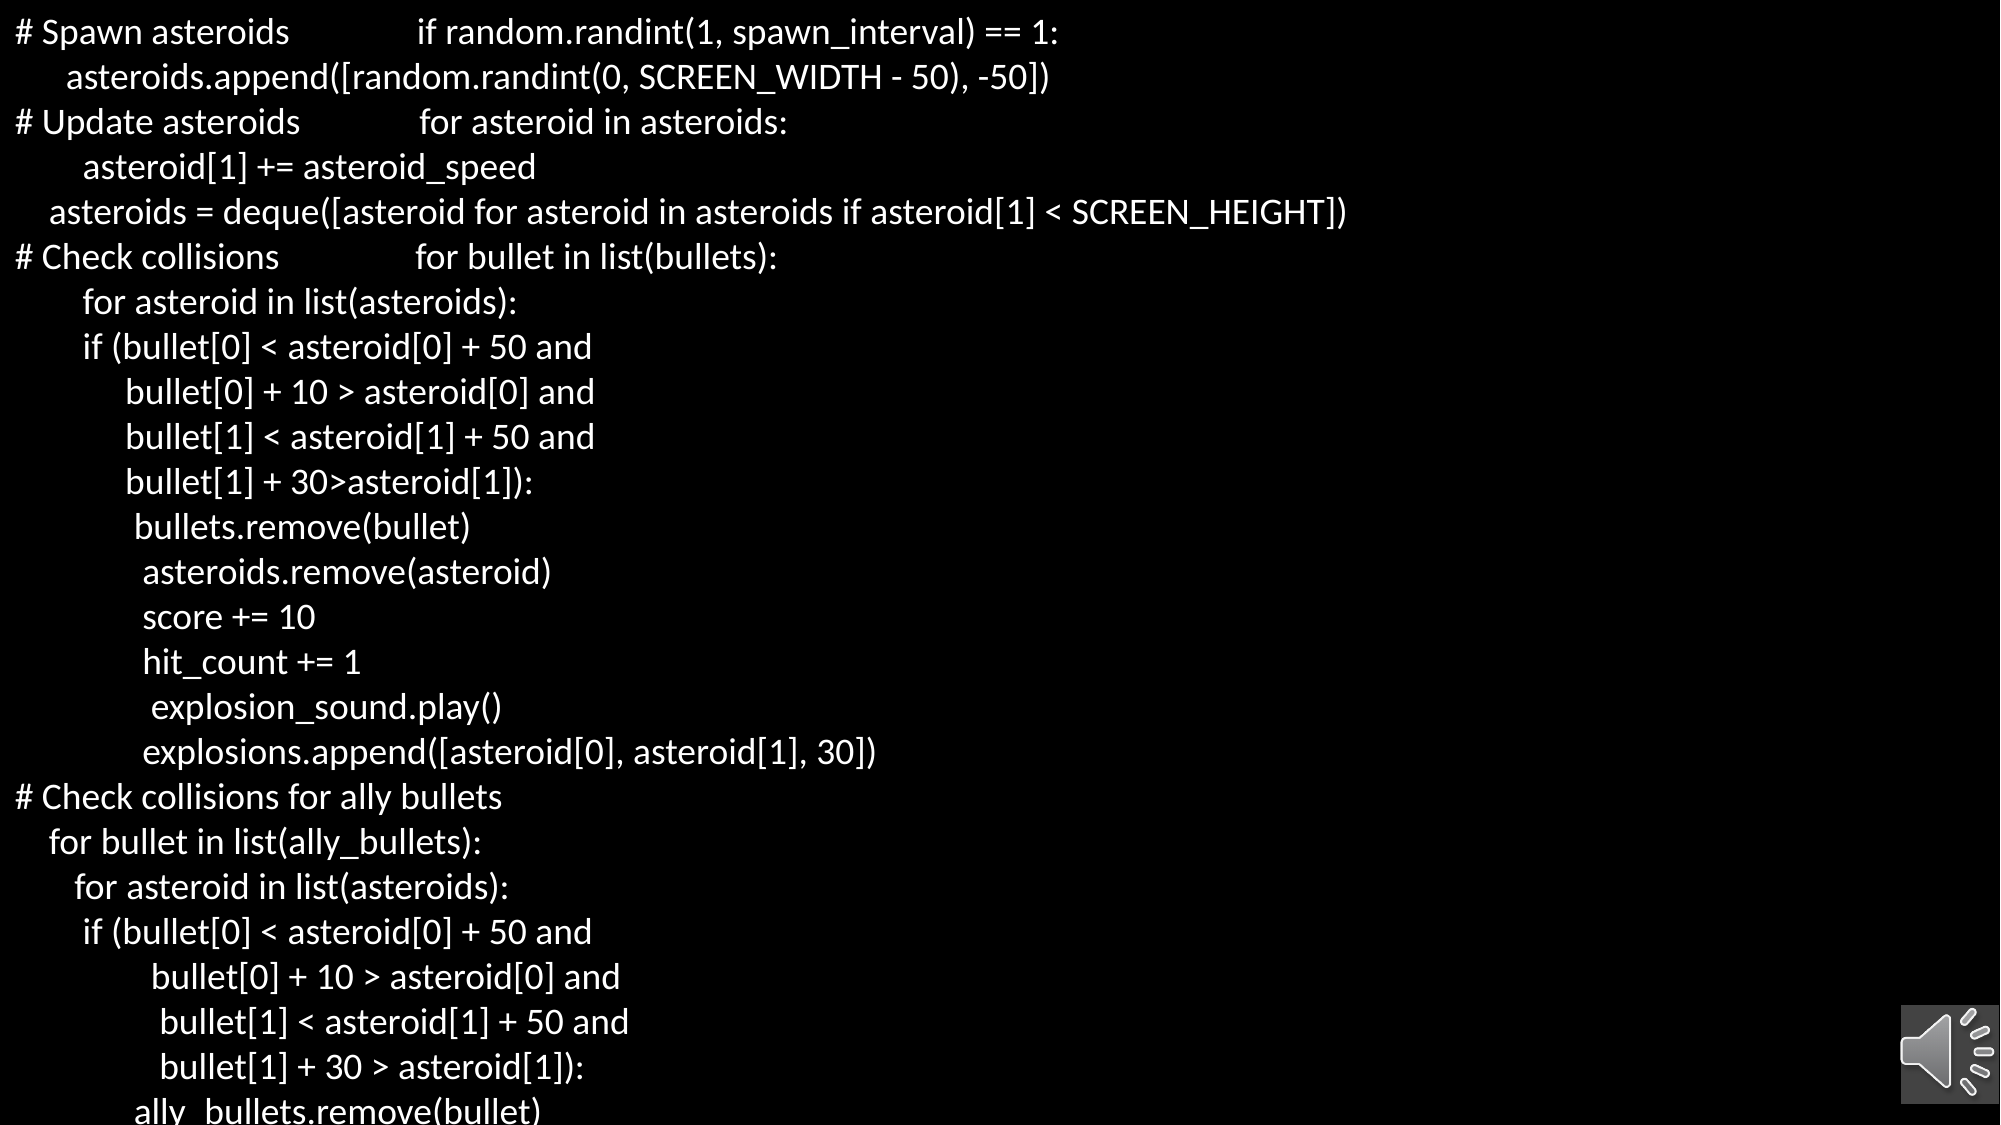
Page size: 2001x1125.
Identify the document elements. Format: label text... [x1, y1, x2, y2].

picture [1899, 1004, 2000, 1105]
text_box # Spawn asteroids if random.randint(1, spawn_interval) == 1: asteroids.append([random.randint(0, SCREEN_WIDTH - 50), -50]) # Update asteroids for asteroid in asteroids: asteroid[1] += asteroid_speed asteroids = deque([asteroid for asteroid in asteroids if asteroid[1] < SCREEN_HEIGHT]) # Check collisions for bullet in list(bullets): for asteroid in list(asteroids): if (bullet[0] < asteroid[0] + 50 and bullet[0] + 10 > asteroid[0] and bullet[1] < asteroid[1] + 50 and bullet[1] + 30>asteroid[1]): bullets.remove(bullet) asteroids.remove(asteroid) score += 10 hit_count += 1 explosion_sound.play() explosions.append([asteroid[0], asteroid[1], 30]) # Check collisions for ally bullets for bullet in list(ally_bullets): for asteroid in list(asteroids): if (bullet[0] < asteroid[0] + 50 and bullet[0] + 10 > asteroid[0] and bullet[1] < asteroid[1] + 50 and bullet[1] + 30 > asteroid[1]): ally_bullets.remove(bullet) [0, 0, 2000, 1125]
